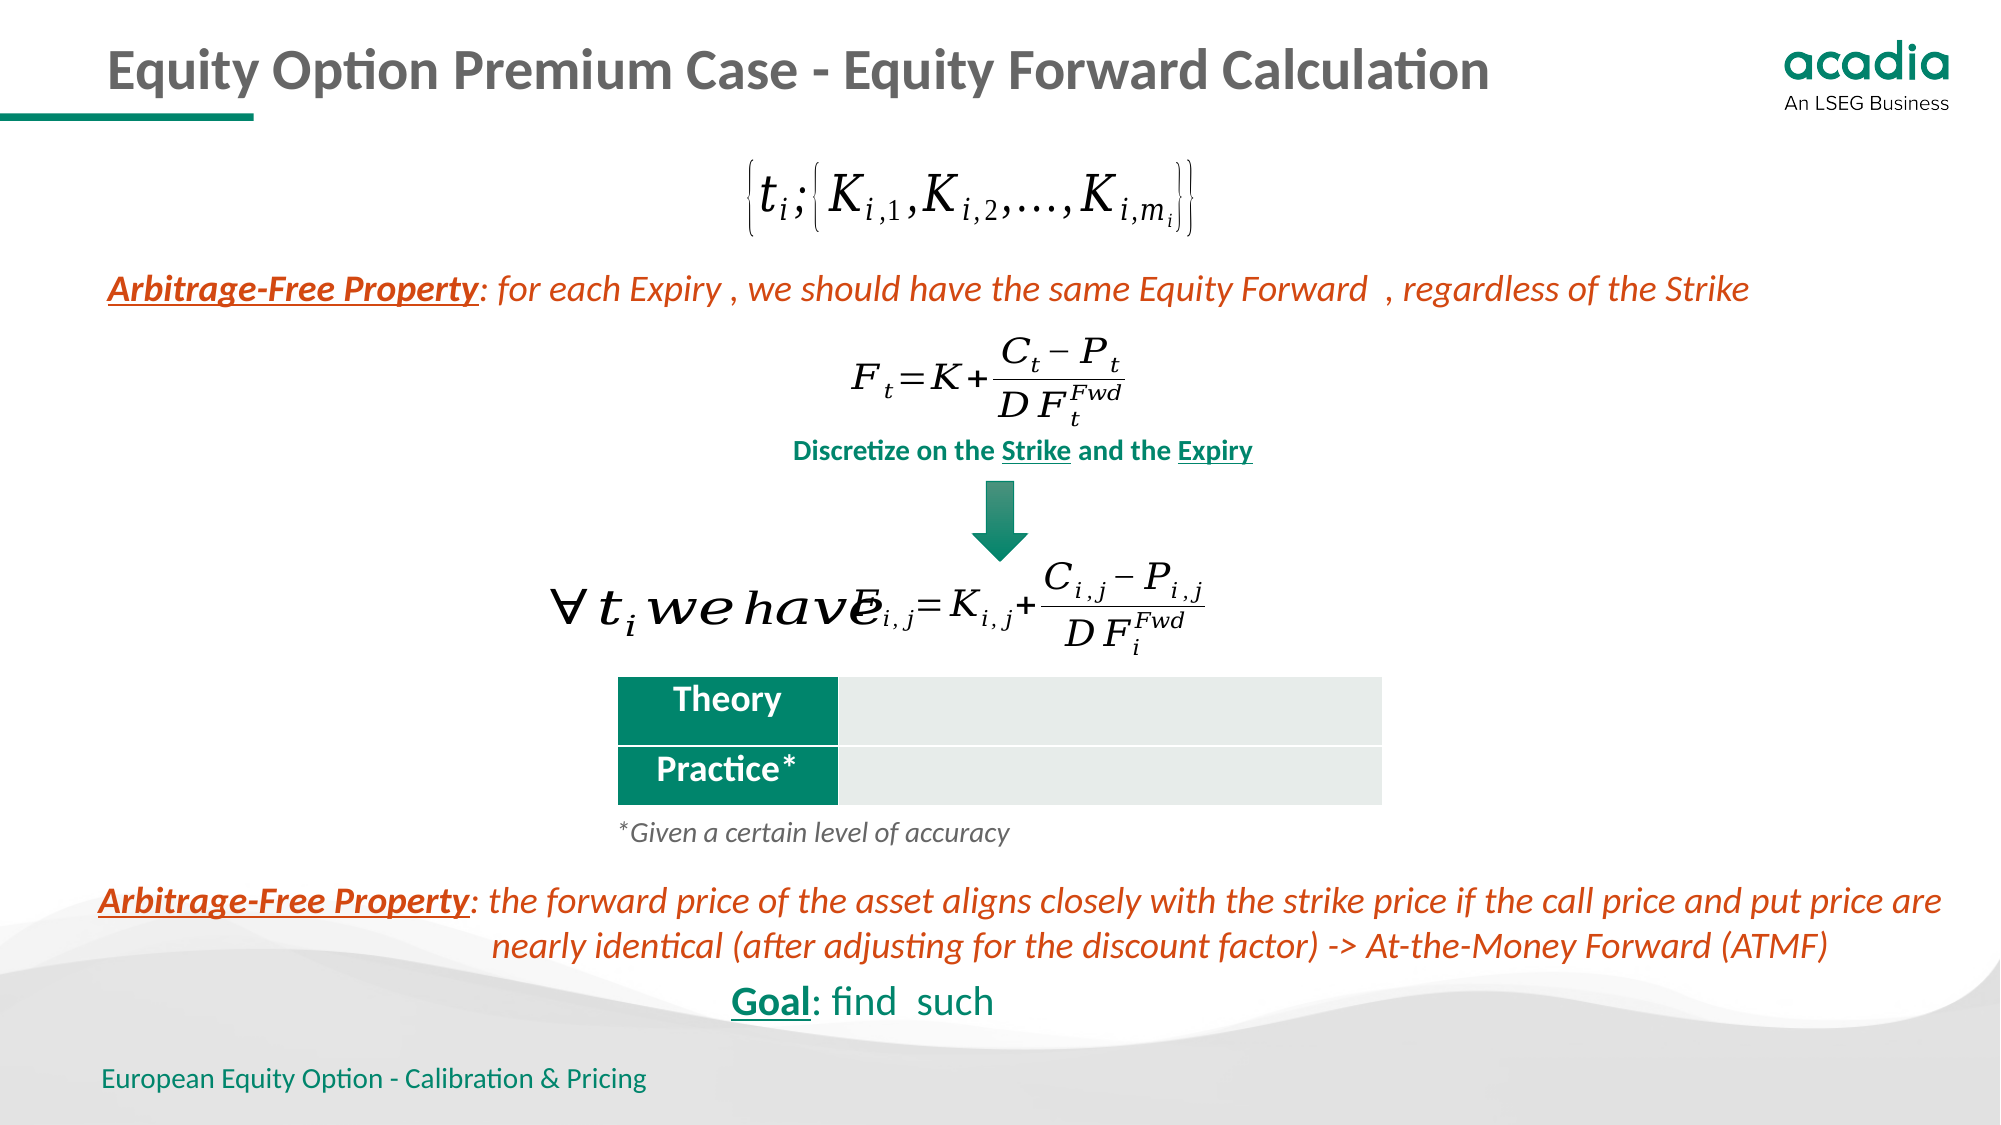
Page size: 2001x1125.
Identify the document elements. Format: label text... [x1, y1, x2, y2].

text_box Arbitrage-Free Property: the forward price of the asset aligns closely with the strike price if the call price and put price are nearly identical (after adjusting for the discount factor) -> At-the-Money Forward (ATMF) [83, 868, 2000, 973]
text_box *Given a certain level of accuracy [600, 806, 1299, 856]
title Equity Option Premium Case - Equity Forward Calculation [92, 6, 1606, 110]
text_box [971, 480, 1029, 562]
picture [1775, 32, 1958, 118]
list European Equity Option - Calibration & Pricing [86, 1055, 693, 1108]
text_box Discretize on the Strike and the Expiry [778, 424, 1273, 474]
